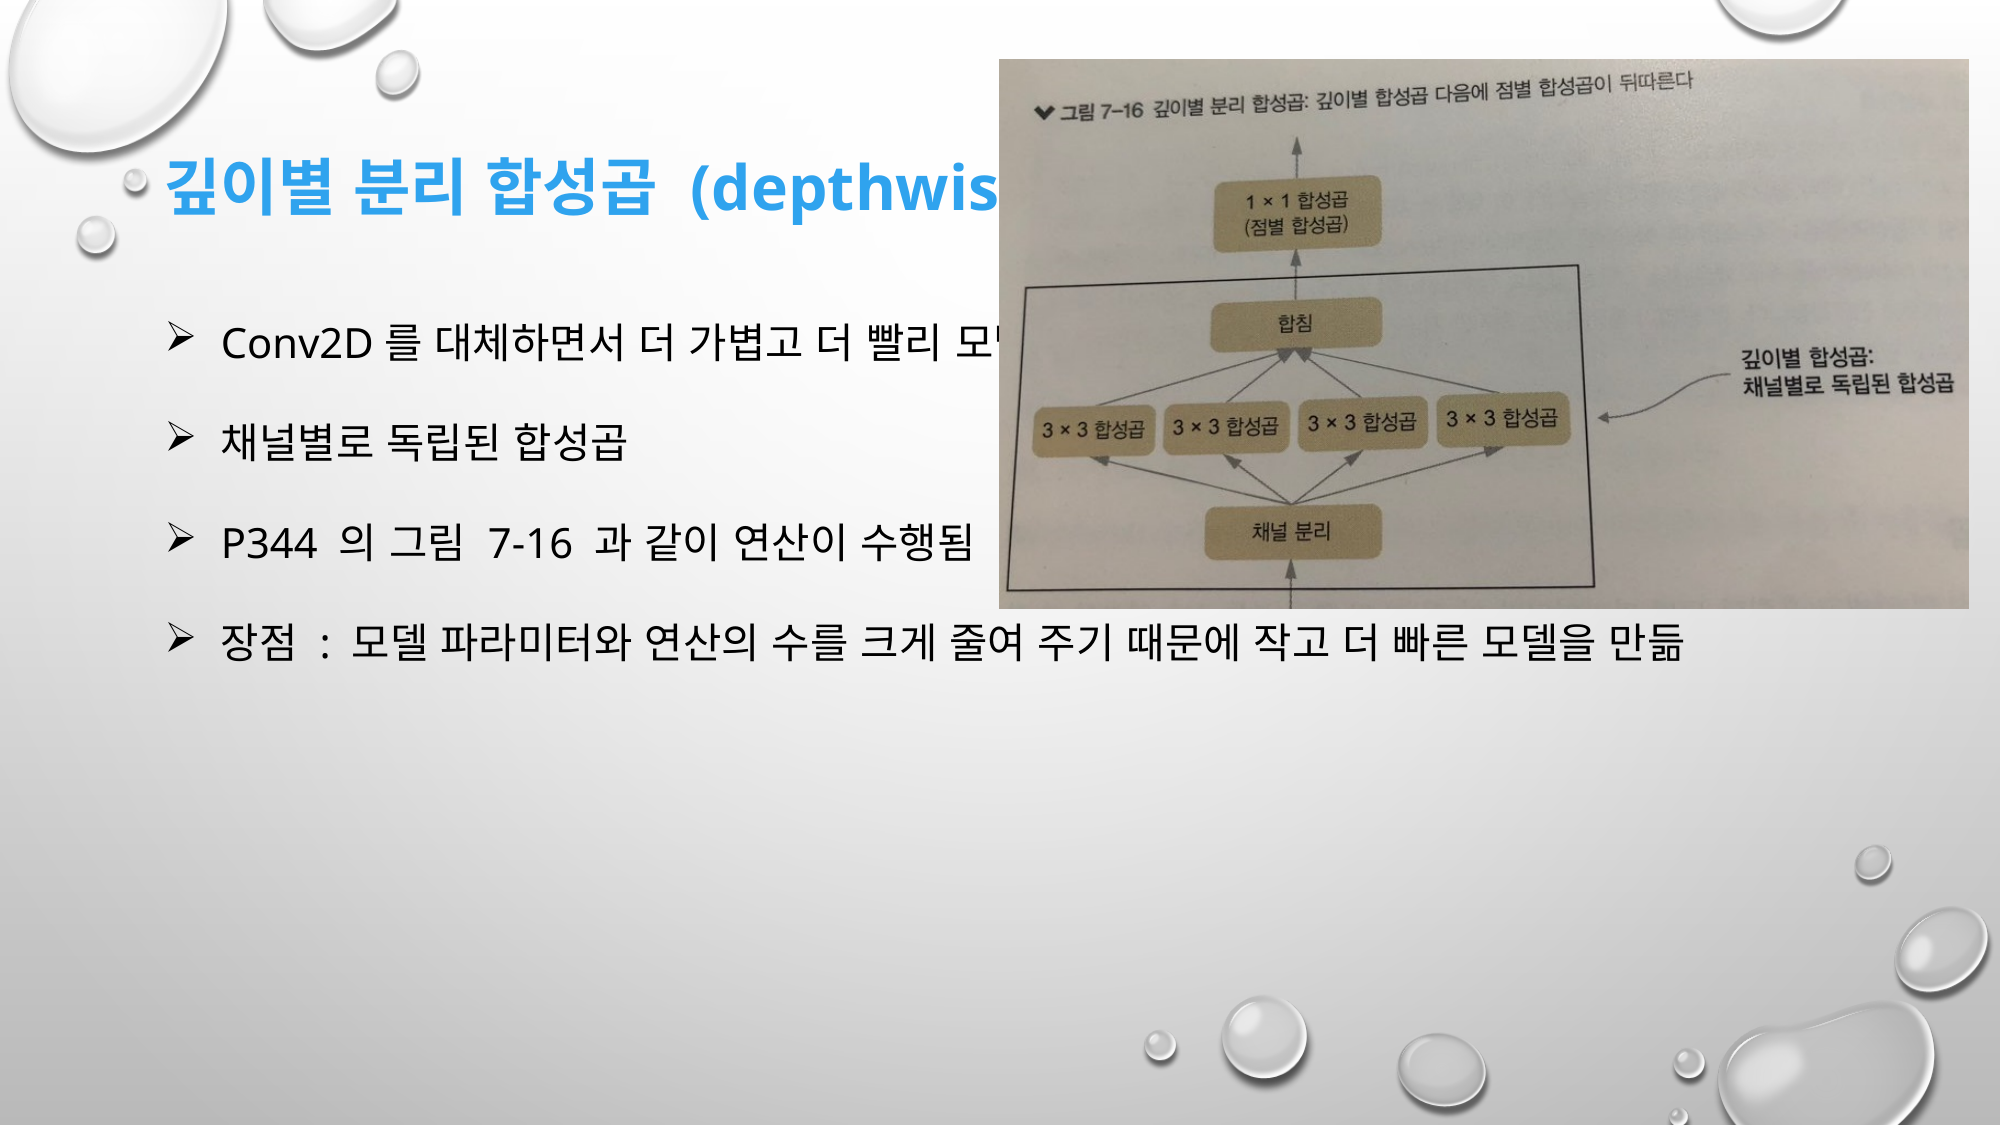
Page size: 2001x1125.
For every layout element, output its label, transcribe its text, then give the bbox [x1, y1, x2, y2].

title 깊이별 분리 합성곱 (depthwise separable convolution) [115, 59, 998, 322]
picture [0, 0, 2000, 1125]
text_box Conv2D를 대체하면서 더 가볍고 더 빨리 모델의 성능을 높일 수 있는 층 채널별로 독립된 합성곱 P344 의 그림 7-16 과 같이 연산이 수행됨 장점 : 모델 파라미터와 연산의 수를 크게 줄여 주기 때문에 작고 더 빠른 모델을 만듦 [149, 309, 1850, 675]
